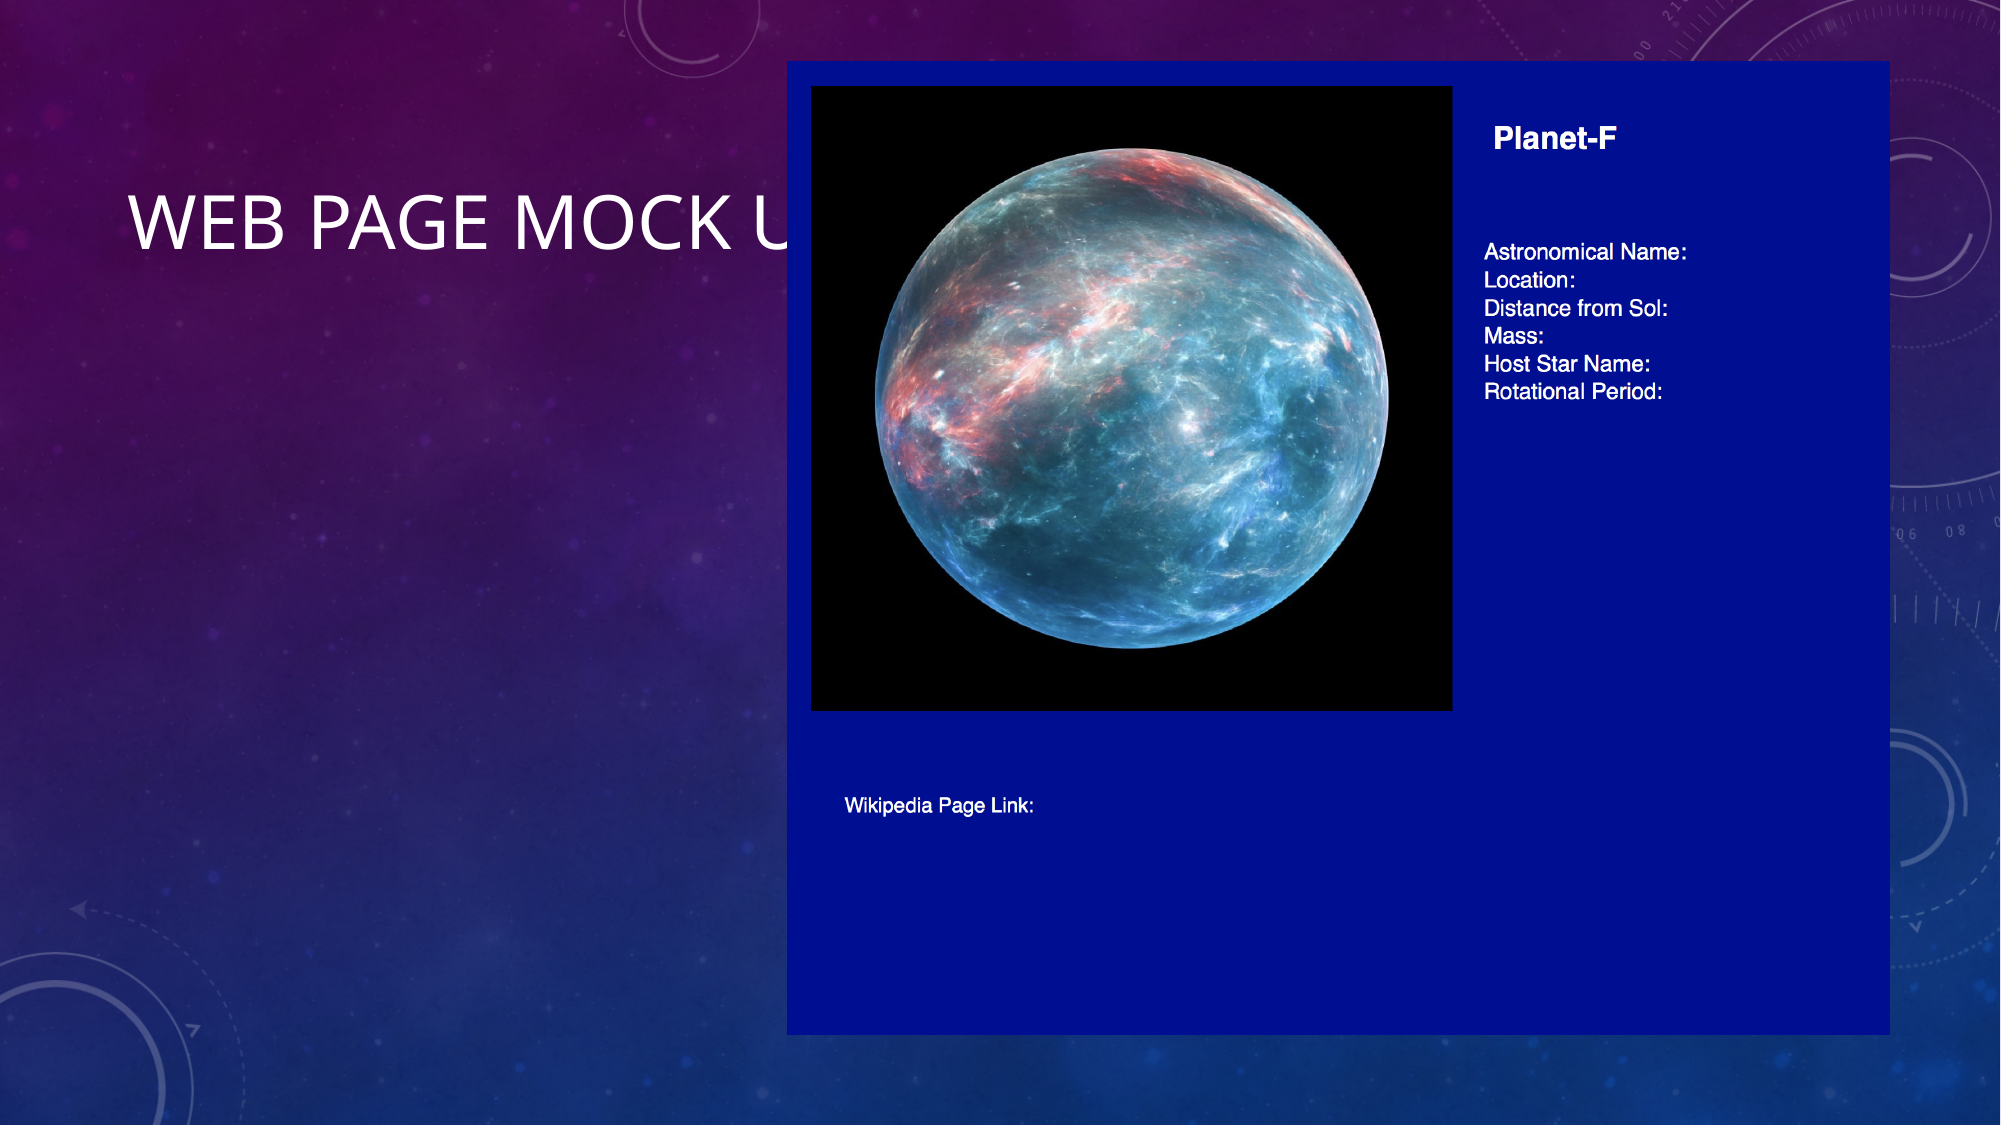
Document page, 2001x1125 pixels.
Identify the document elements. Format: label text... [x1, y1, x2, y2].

picture [0, 0, 2001, 1125]
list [787, 61, 1890, 1035]
title Web Page Mock UP [112, 99, 781, 339]
